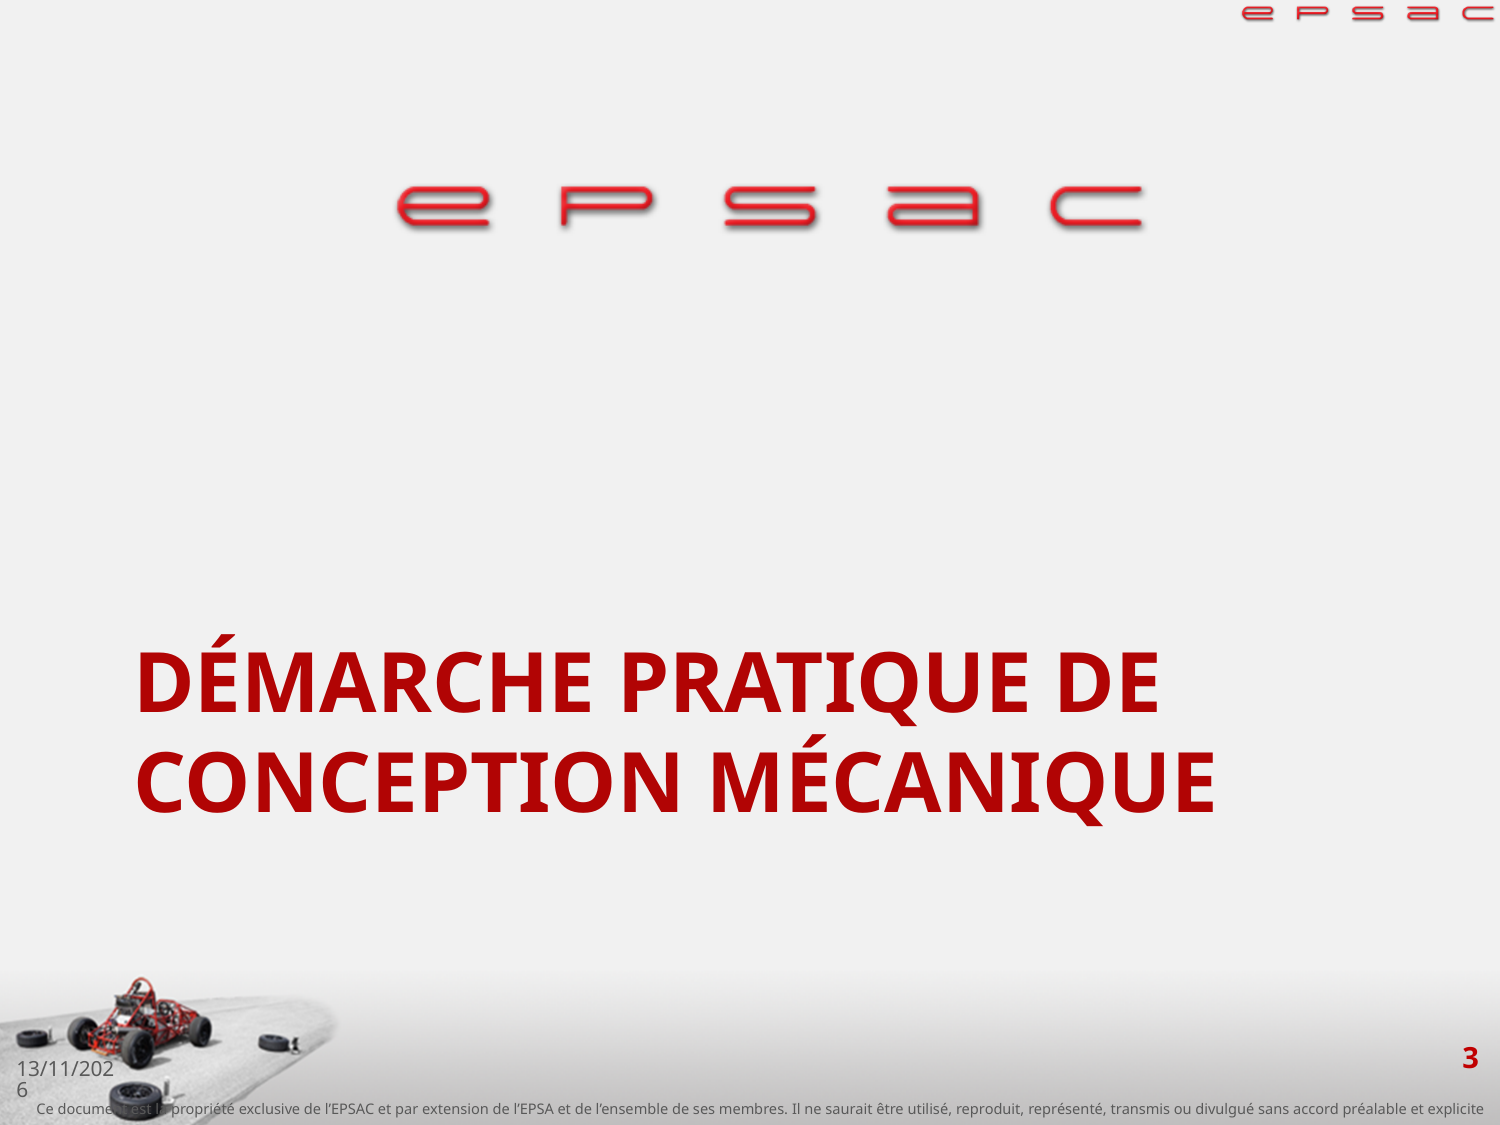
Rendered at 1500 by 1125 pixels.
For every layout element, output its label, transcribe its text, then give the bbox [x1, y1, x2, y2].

title Démarche pratique de conception mécanique [118, 621, 1394, 845]
slide_number 3 [1340, 1023, 1495, 1095]
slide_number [1, 1039, 141, 1100]
picture [0, 951, 1500, 1125]
picture [0, 66, 1500, 328]
picture [1236, 0, 1500, 28]
